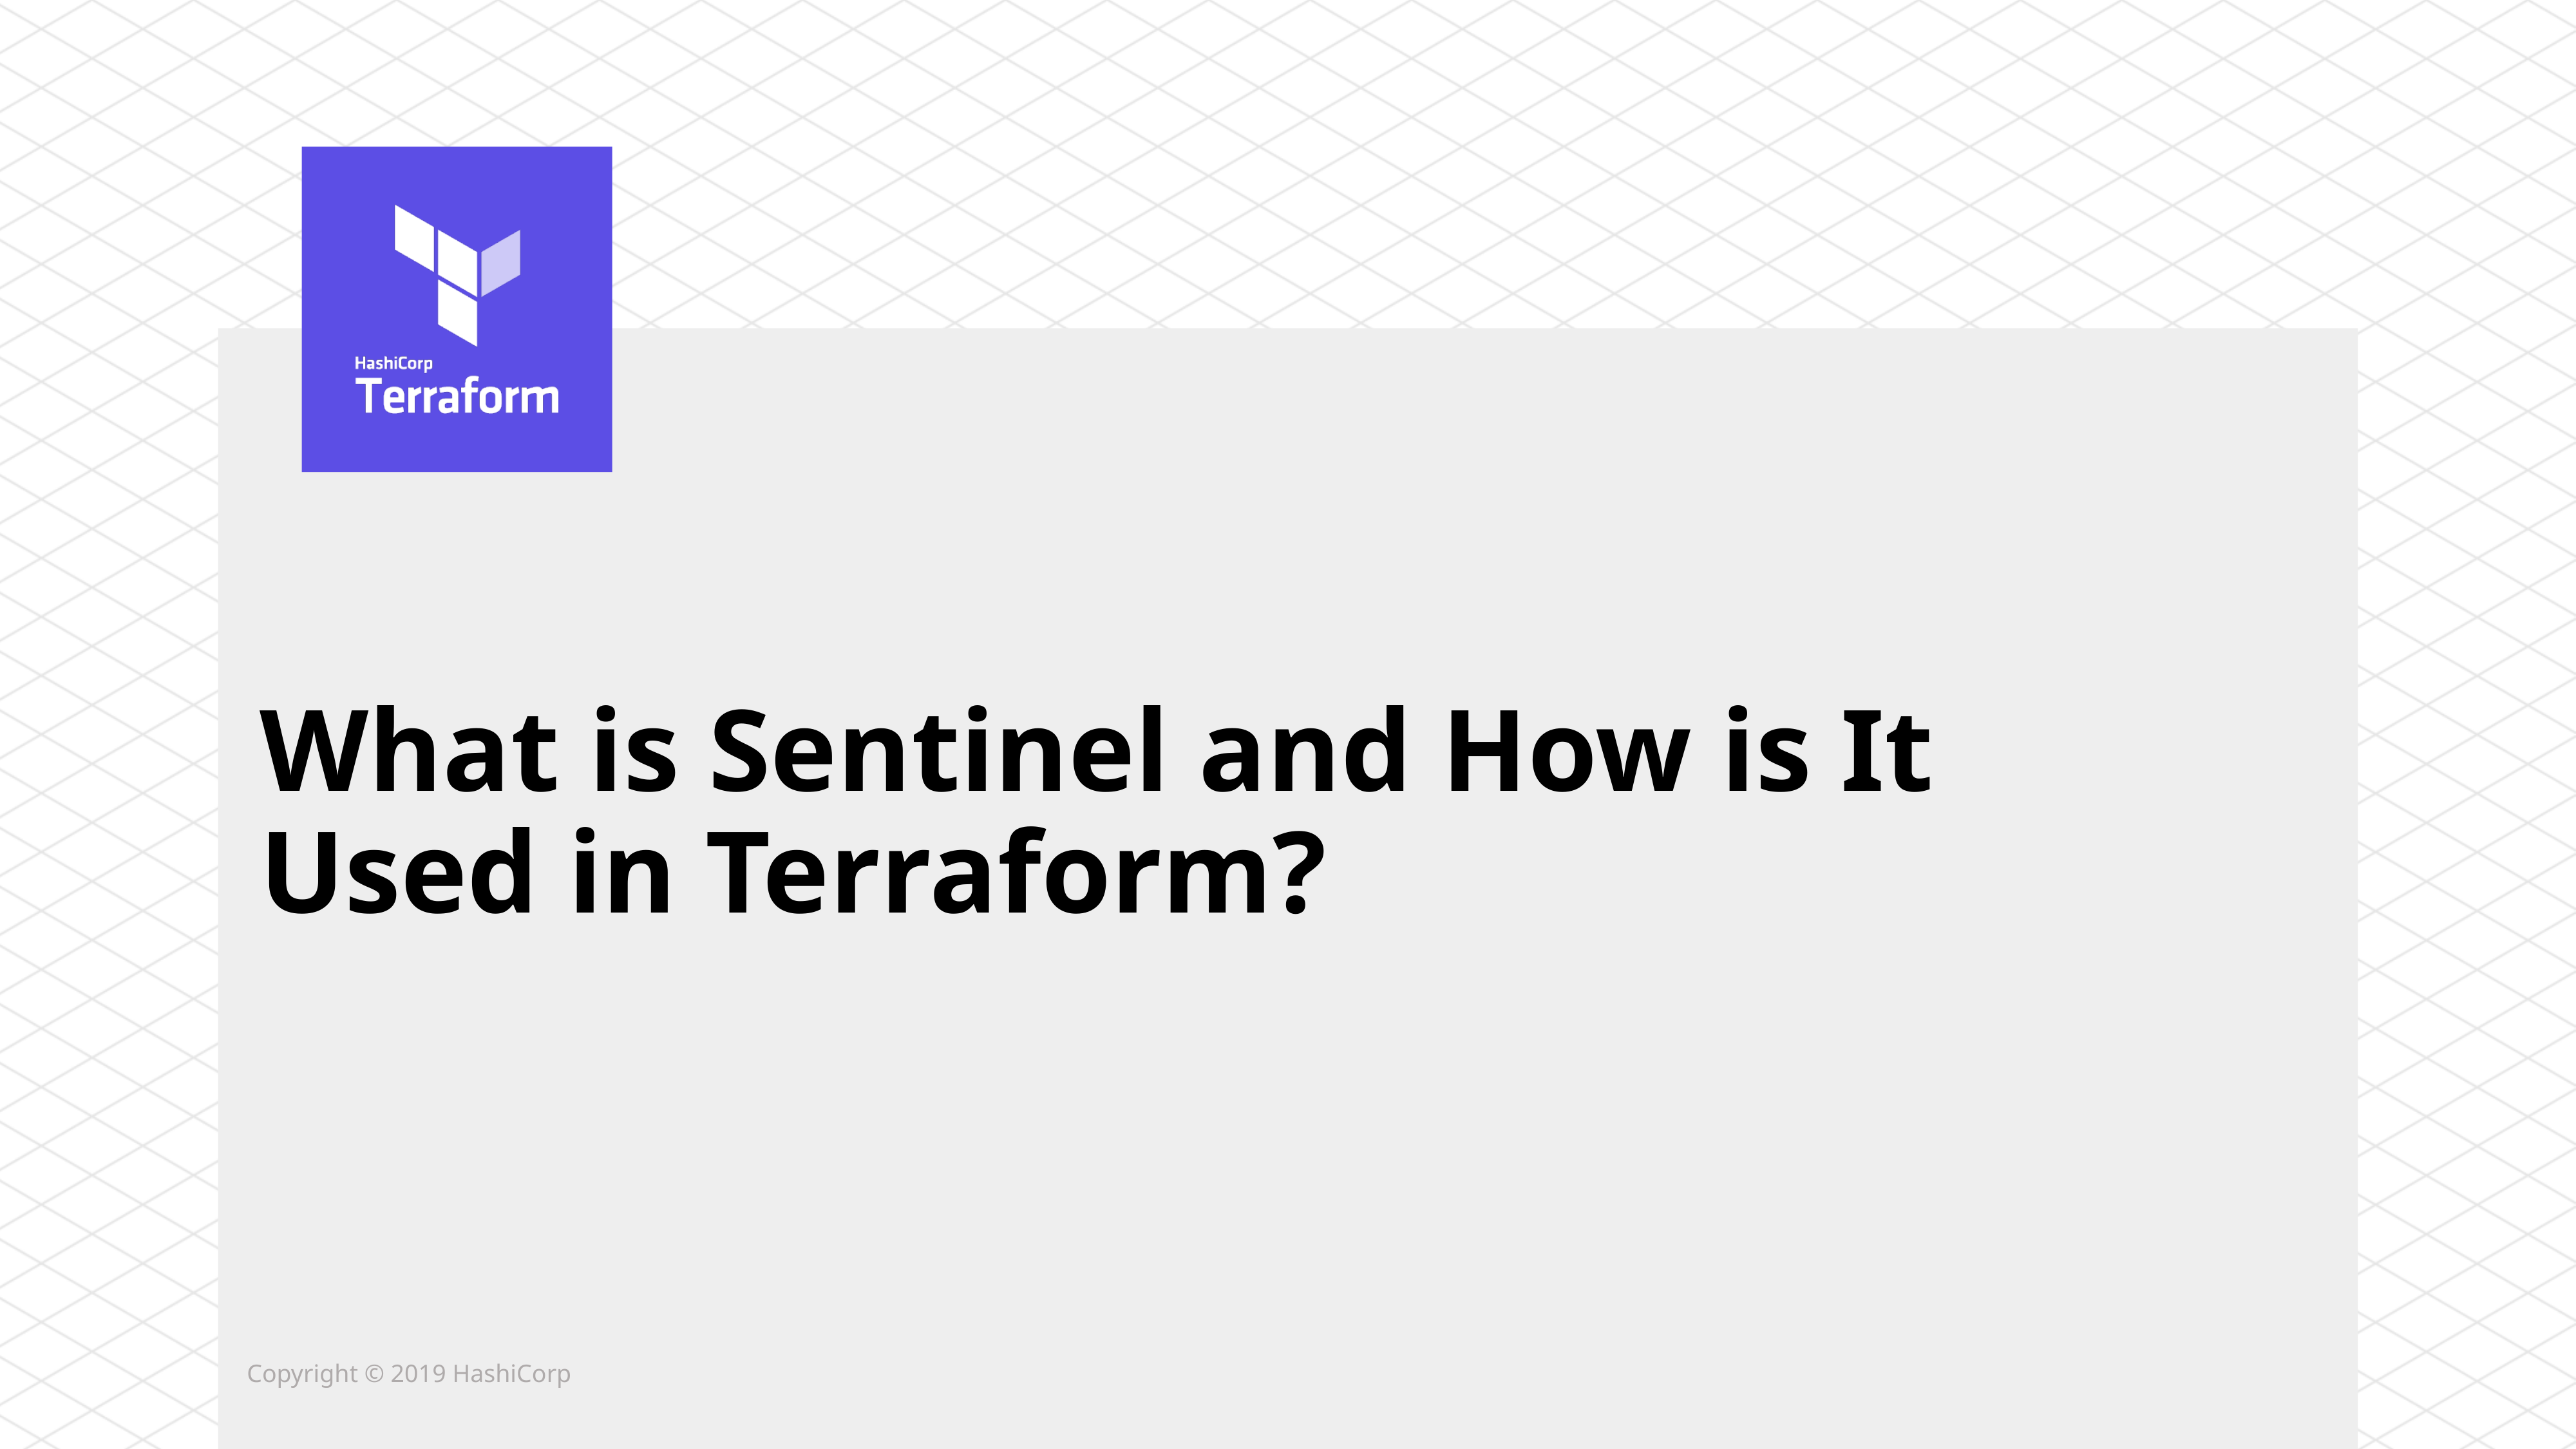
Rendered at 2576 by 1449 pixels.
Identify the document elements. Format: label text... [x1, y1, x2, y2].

picture [355, 204, 558, 414]
picture [0, 0, 2576, 1449]
title What is Sentinel and How is It Used in Terraform? [245, 554, 2208, 1077]
